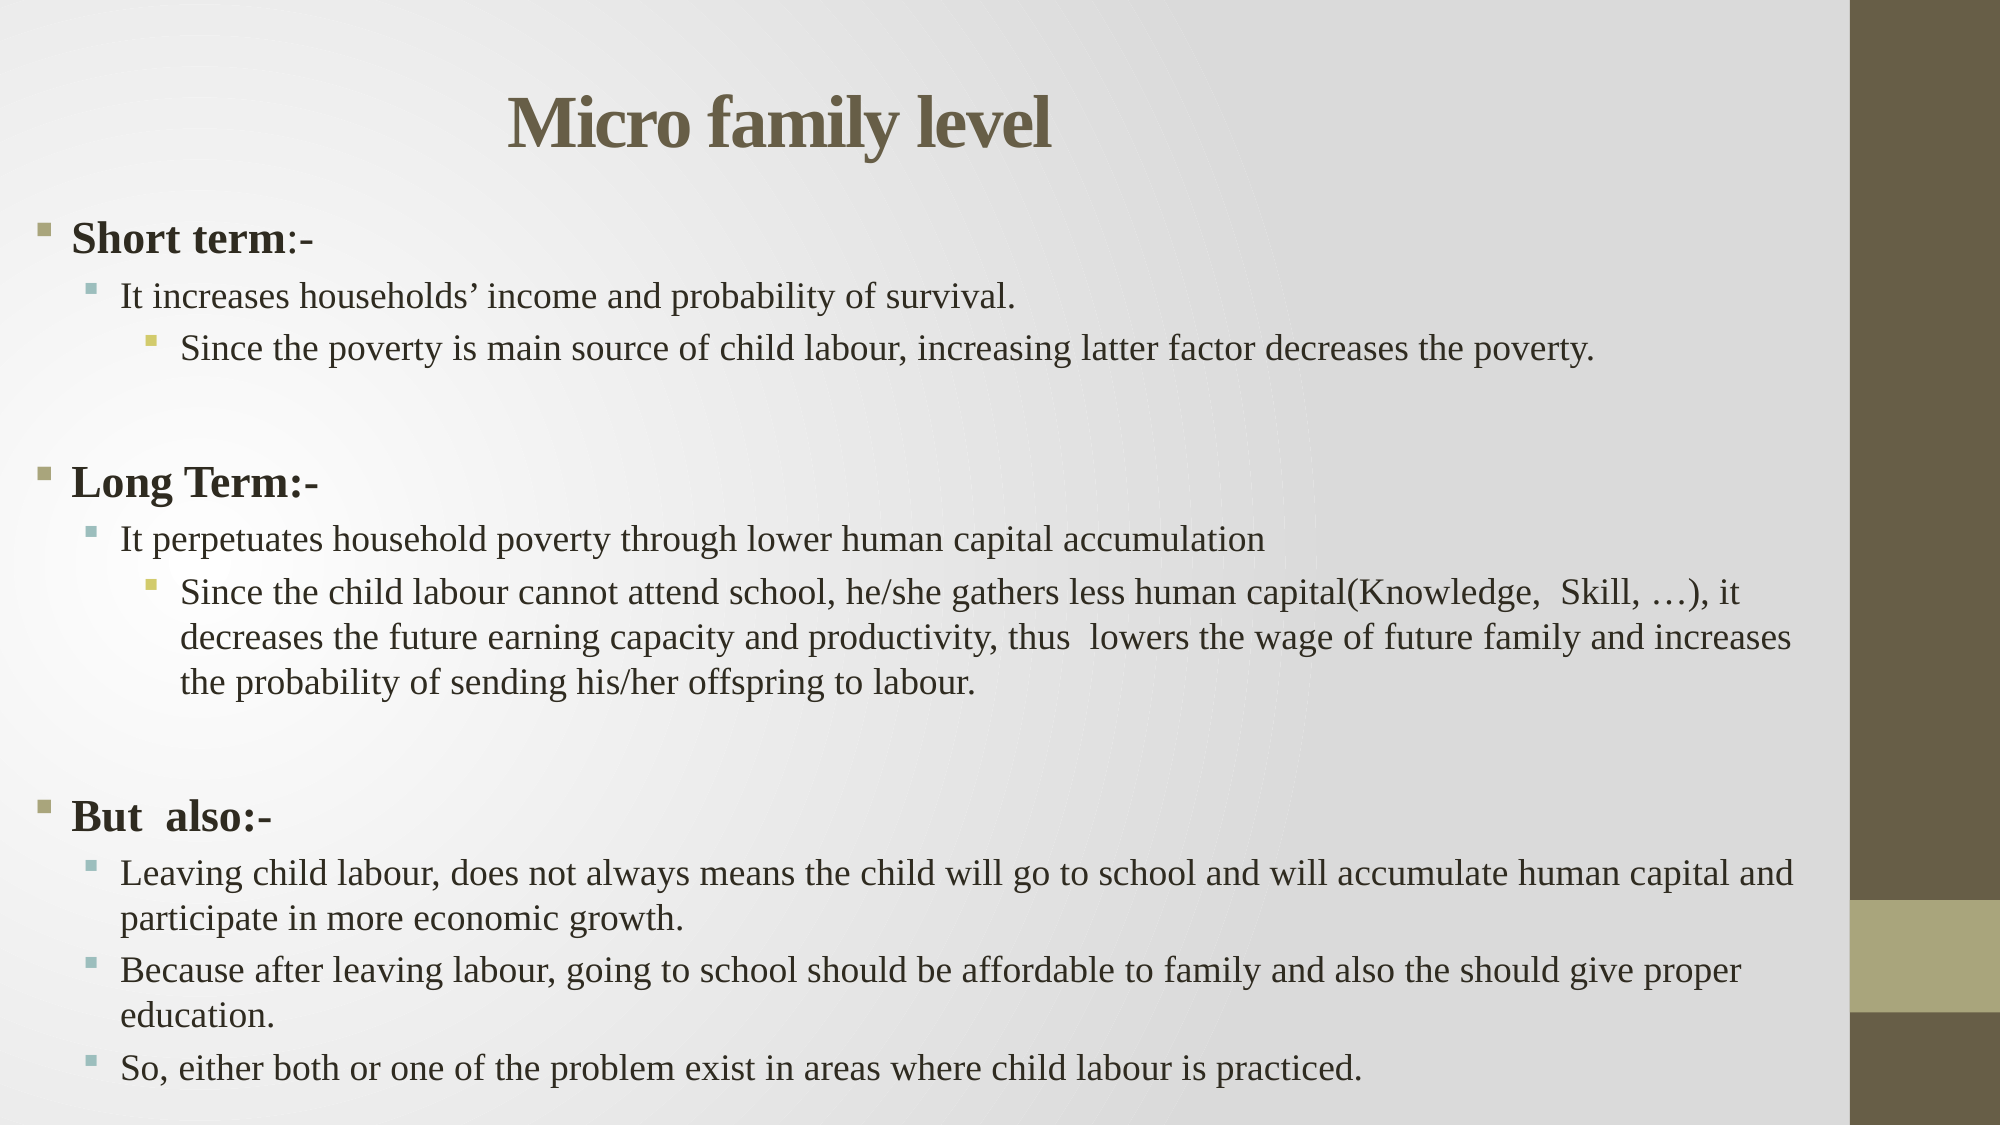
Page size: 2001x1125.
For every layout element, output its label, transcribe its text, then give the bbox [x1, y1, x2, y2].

title Micro family level [42, 45, 1767, 191]
list Short term:- It increases households’ income and probability of survival. Since the poverty is main source of child labour, increasing latter factor decreases the poverty. Long Term:- It perpetuates household poverty through lower human capital accumulation Since the child labour cannot attend school, he/she gathers less human capital(Knowledge, Skill, …), it decreases the future earning capacity and productivity, thus lowers the wage of future family and increases the probability of sending his/her offspring to labour. But also:- Leaving child labour, does not always means the child will go to school and will accumulate human capital and participate in more economic growth. Because after leaving labour, going to school should be affordable to family and also the should give proper education. So, either both or one of the problem exist in areas where child labour is practiced. [0, 200, 1853, 1125]
